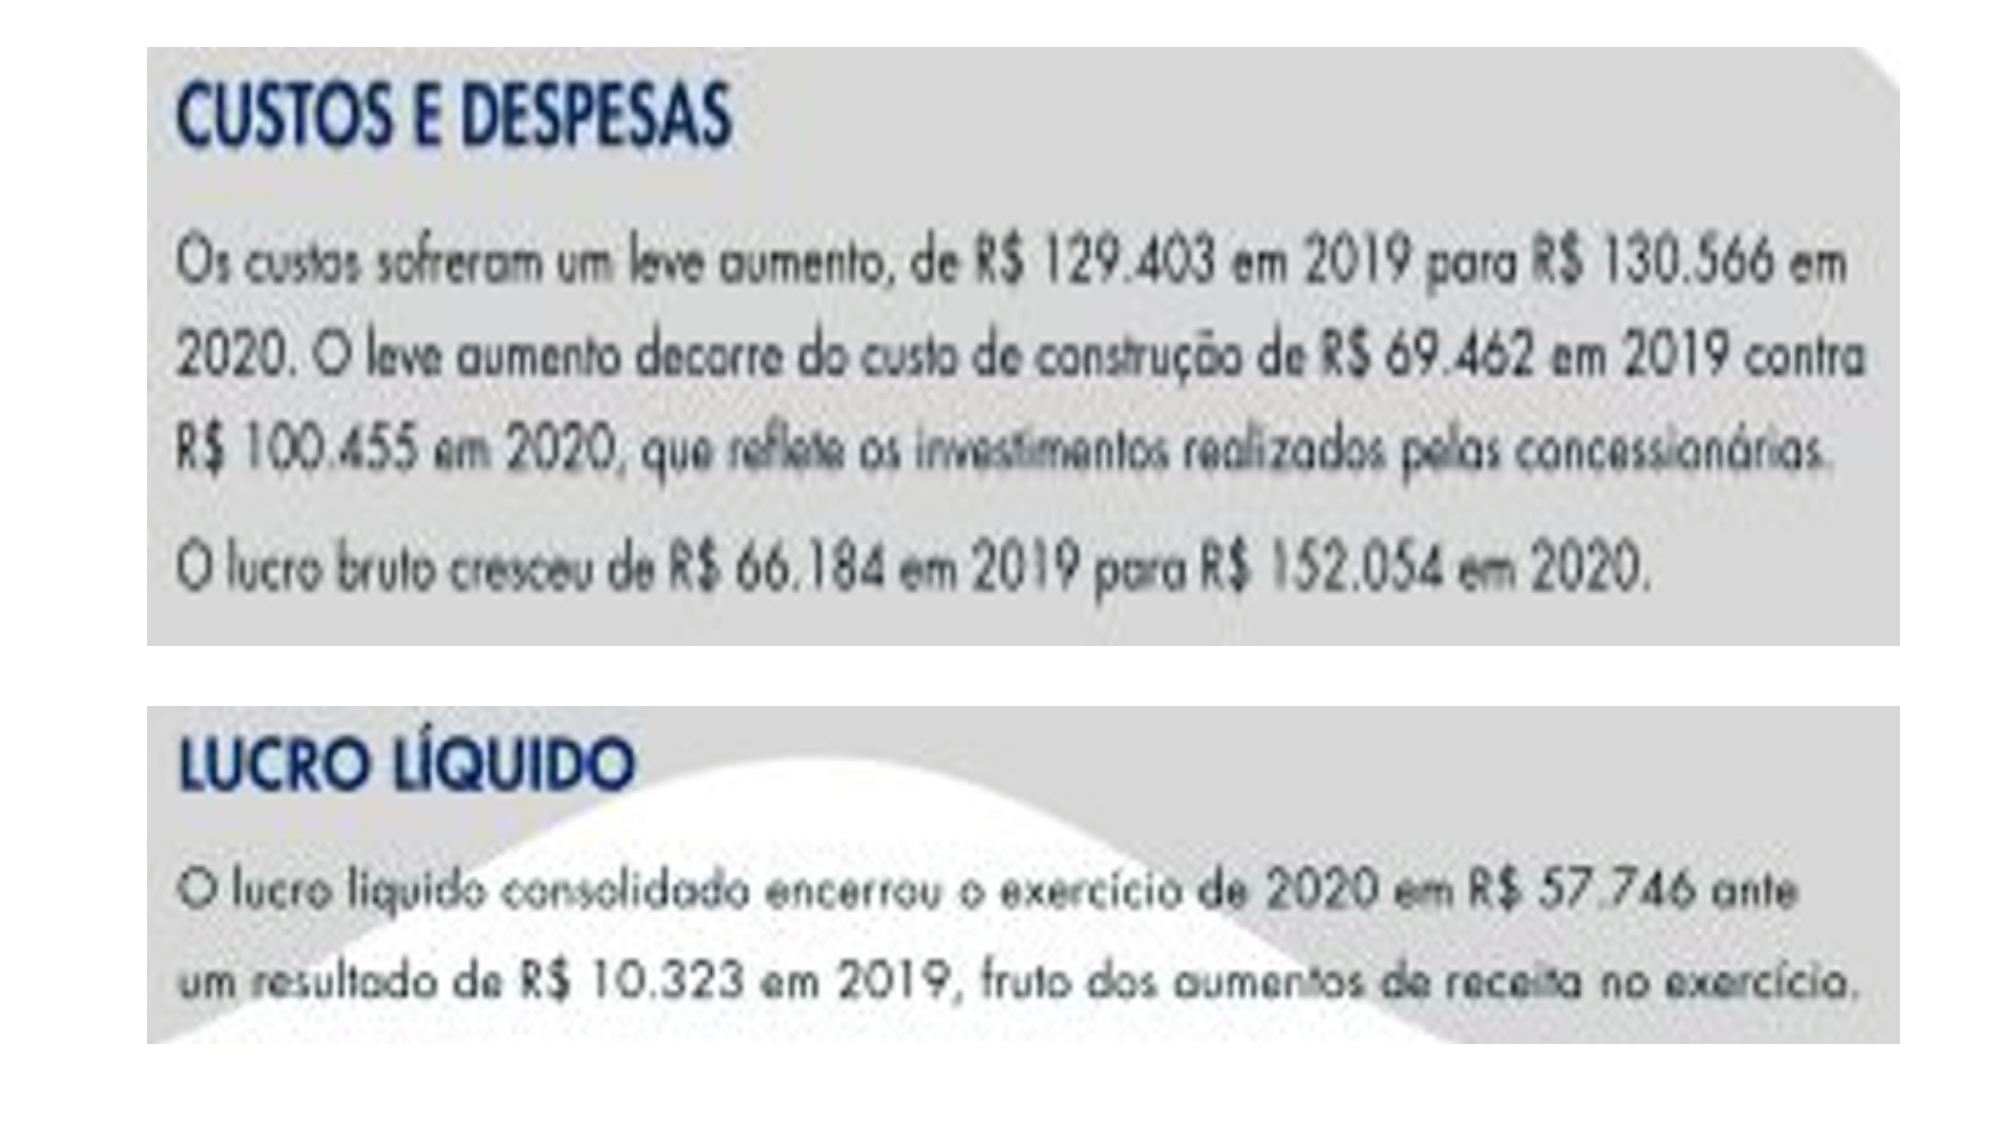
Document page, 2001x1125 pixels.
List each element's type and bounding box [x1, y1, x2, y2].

picture [147, 47, 1900, 646]
picture [147, 706, 1900, 1044]
